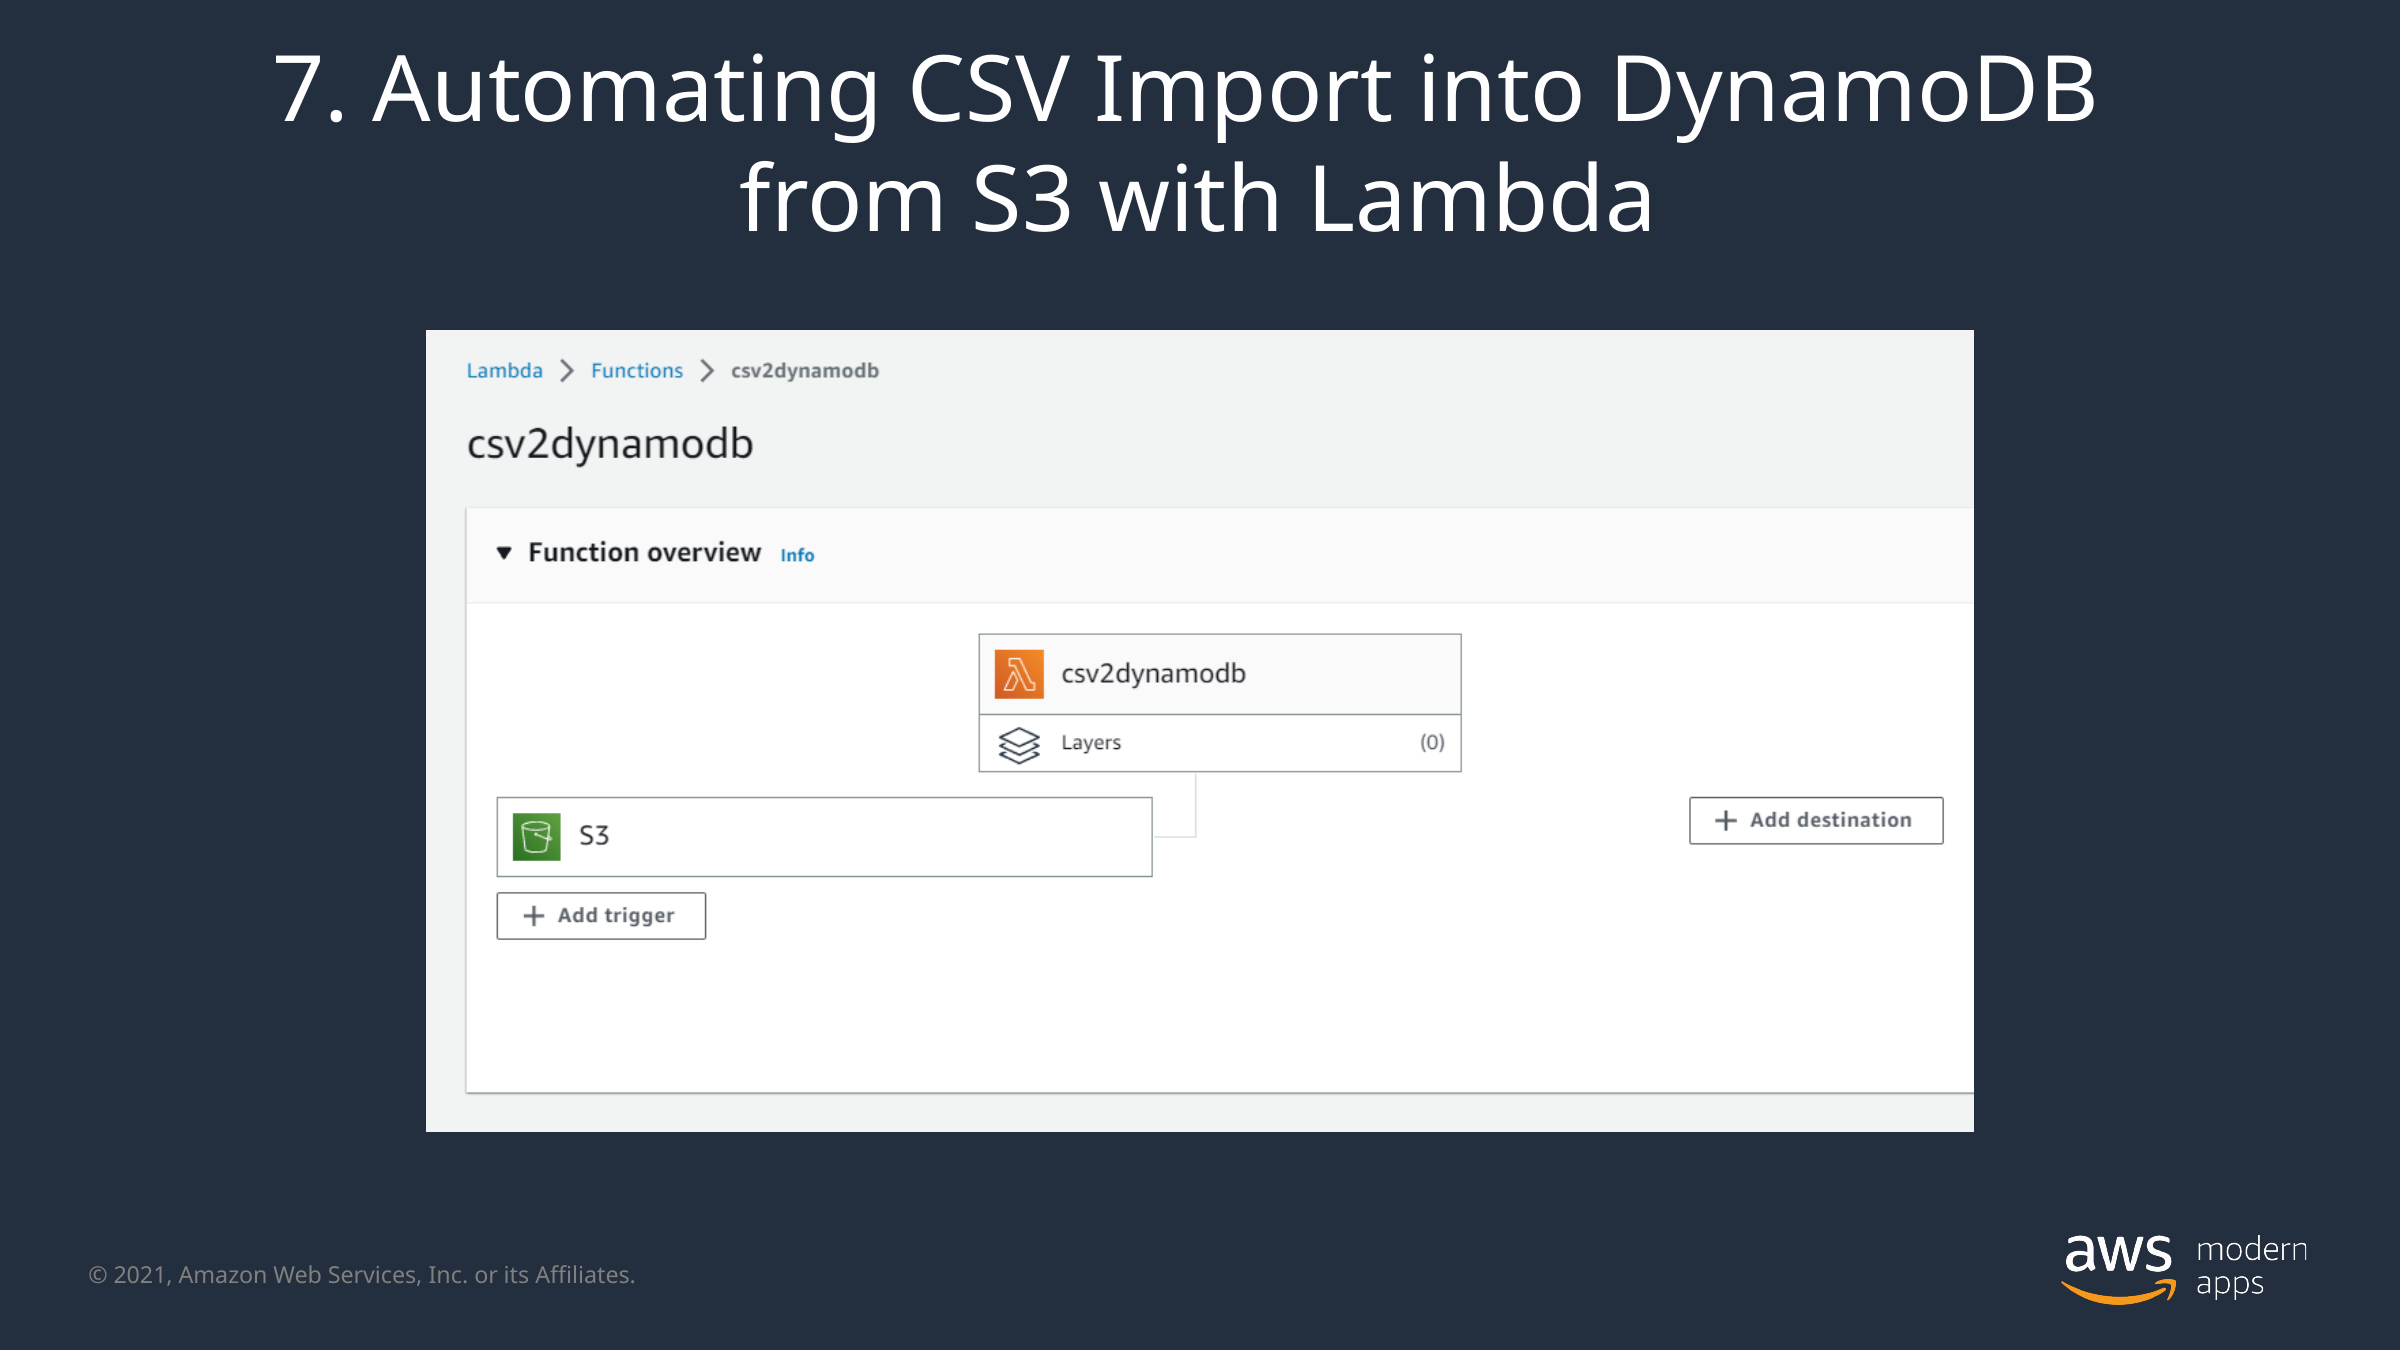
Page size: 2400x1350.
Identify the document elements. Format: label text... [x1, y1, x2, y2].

title 7. Automating CSV Import into DynamoDB from S3 with Lambda [90, 30, 2307, 256]
picture [426, 329, 1974, 1132]
